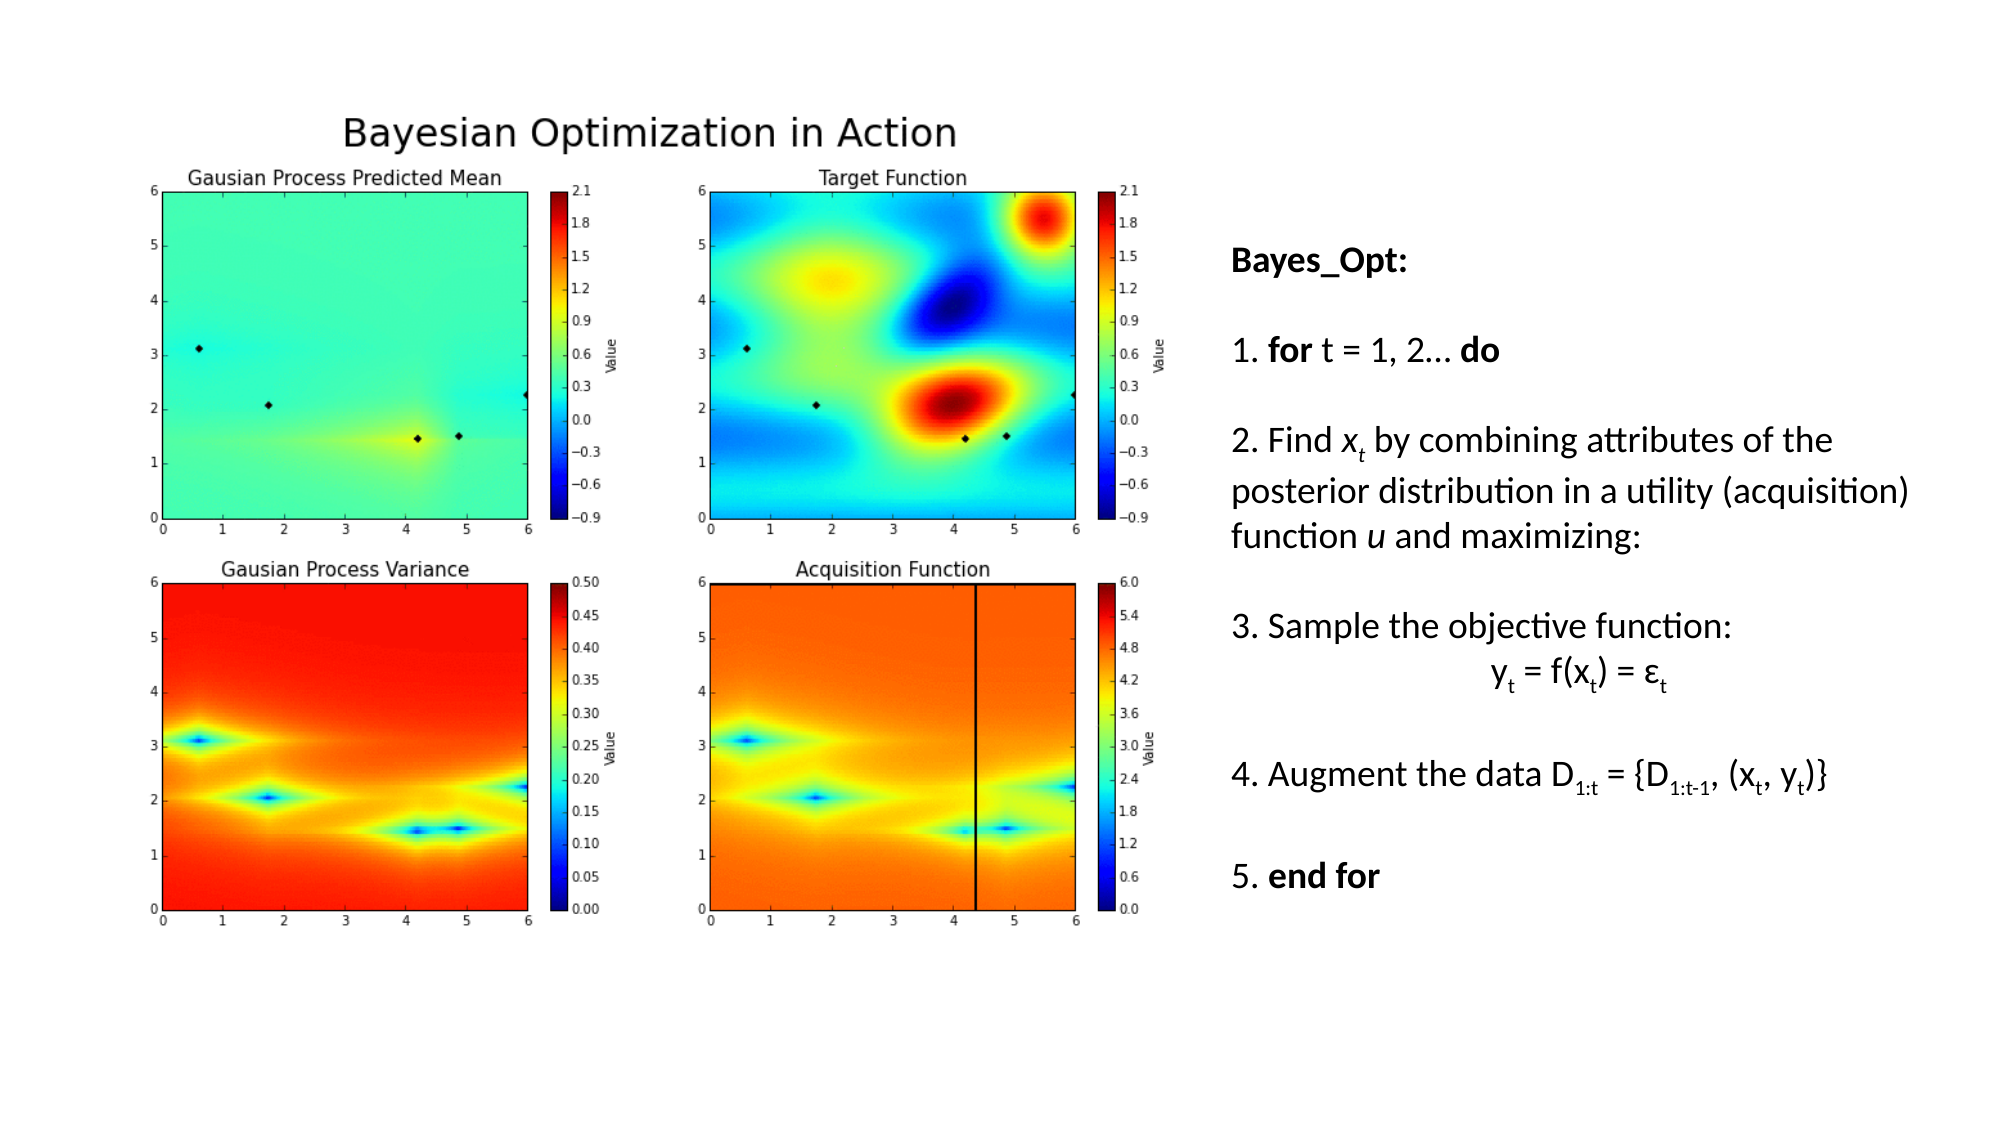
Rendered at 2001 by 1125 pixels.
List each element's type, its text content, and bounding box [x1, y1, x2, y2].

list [0, 99, 1296, 1026]
text_box Bayes_Opt: 1. for t = 1, 2… do 2. Find xt by combining attributes of the posterior distribution in a utility (acquisition) function u and maximizing: 3. Sample the objective function: yt = f(xt) = ɛt 4. Augment the data D1:t = {D1:t-1, (xt, yt)} 5. end for [1296, 228, 1942, 904]
